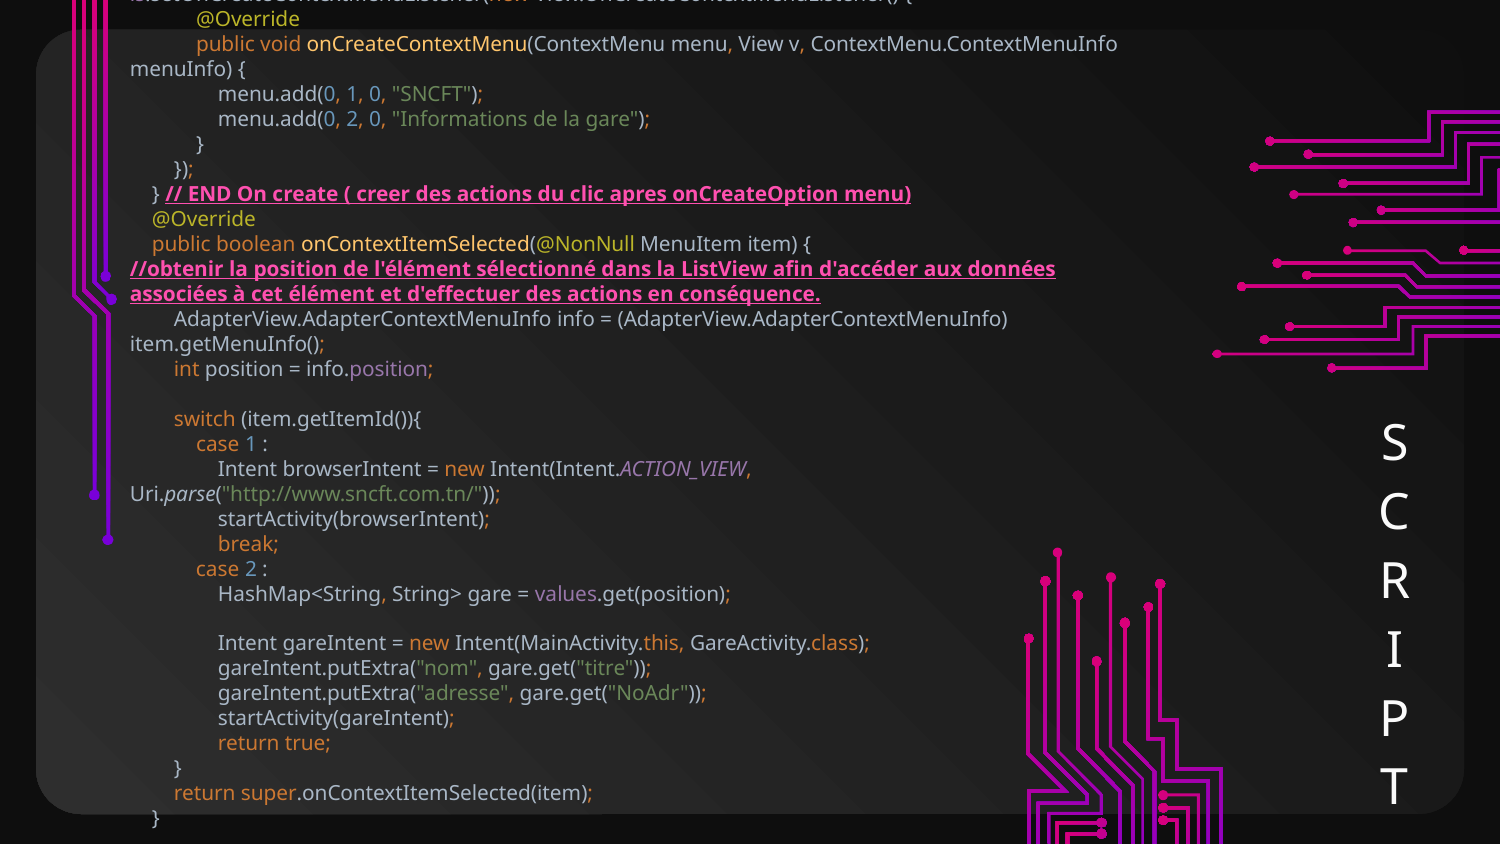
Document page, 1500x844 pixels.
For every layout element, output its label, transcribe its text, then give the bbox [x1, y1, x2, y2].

title SCRIPT [1357, 386, 1433, 812]
text_box ls.setOnCreateContextMenuListener(new View.OnCreateContextMenuListener() { @Override public void onCreateContextMenu(ContextMenu menu, View v, ContextMenu.ContextMenuInfo menuInfo) { menu.add(0, 1, 0, "SNCFT"); menu.add(0, 2, 0, "Informations de la gare"); } }); } // END On create ( creer des actions du clic apres onCreateOption menu) @Override public boolean onContextItemSelected(@NonNull MenuItem item) { //obtenir la position de l'élément sélectionné dans la ListView afin d'accéder aux données associées à cet élément et d'effectuer des actions en conséquence. AdapterView.AdapterContextMenuInfo info = (AdapterView.AdapterContextMenuInfo) item.getMenuInfo(); int position = info.position; switch (item.getItemId()){ case 1 : Intent browserIntent = new Intent(Intent.ACTION_VIEW, Uri.parse("http://www.sncft.com.tn/")); startActivity(browserIntent); break; case 2 : HashMap<String, String> gare = values.get(position); Intent gareIntent = new Intent(MainActivity.this, GareActivity.class); gareIntent.putExtra("nom", gare.get("titre")); gareIntent.putExtra("adresse", gare.get("NoAdr")); startActivity(gareIntent); return true; } return super.onContextItemSelected(item); } } [114, 0, 1142, 844]
